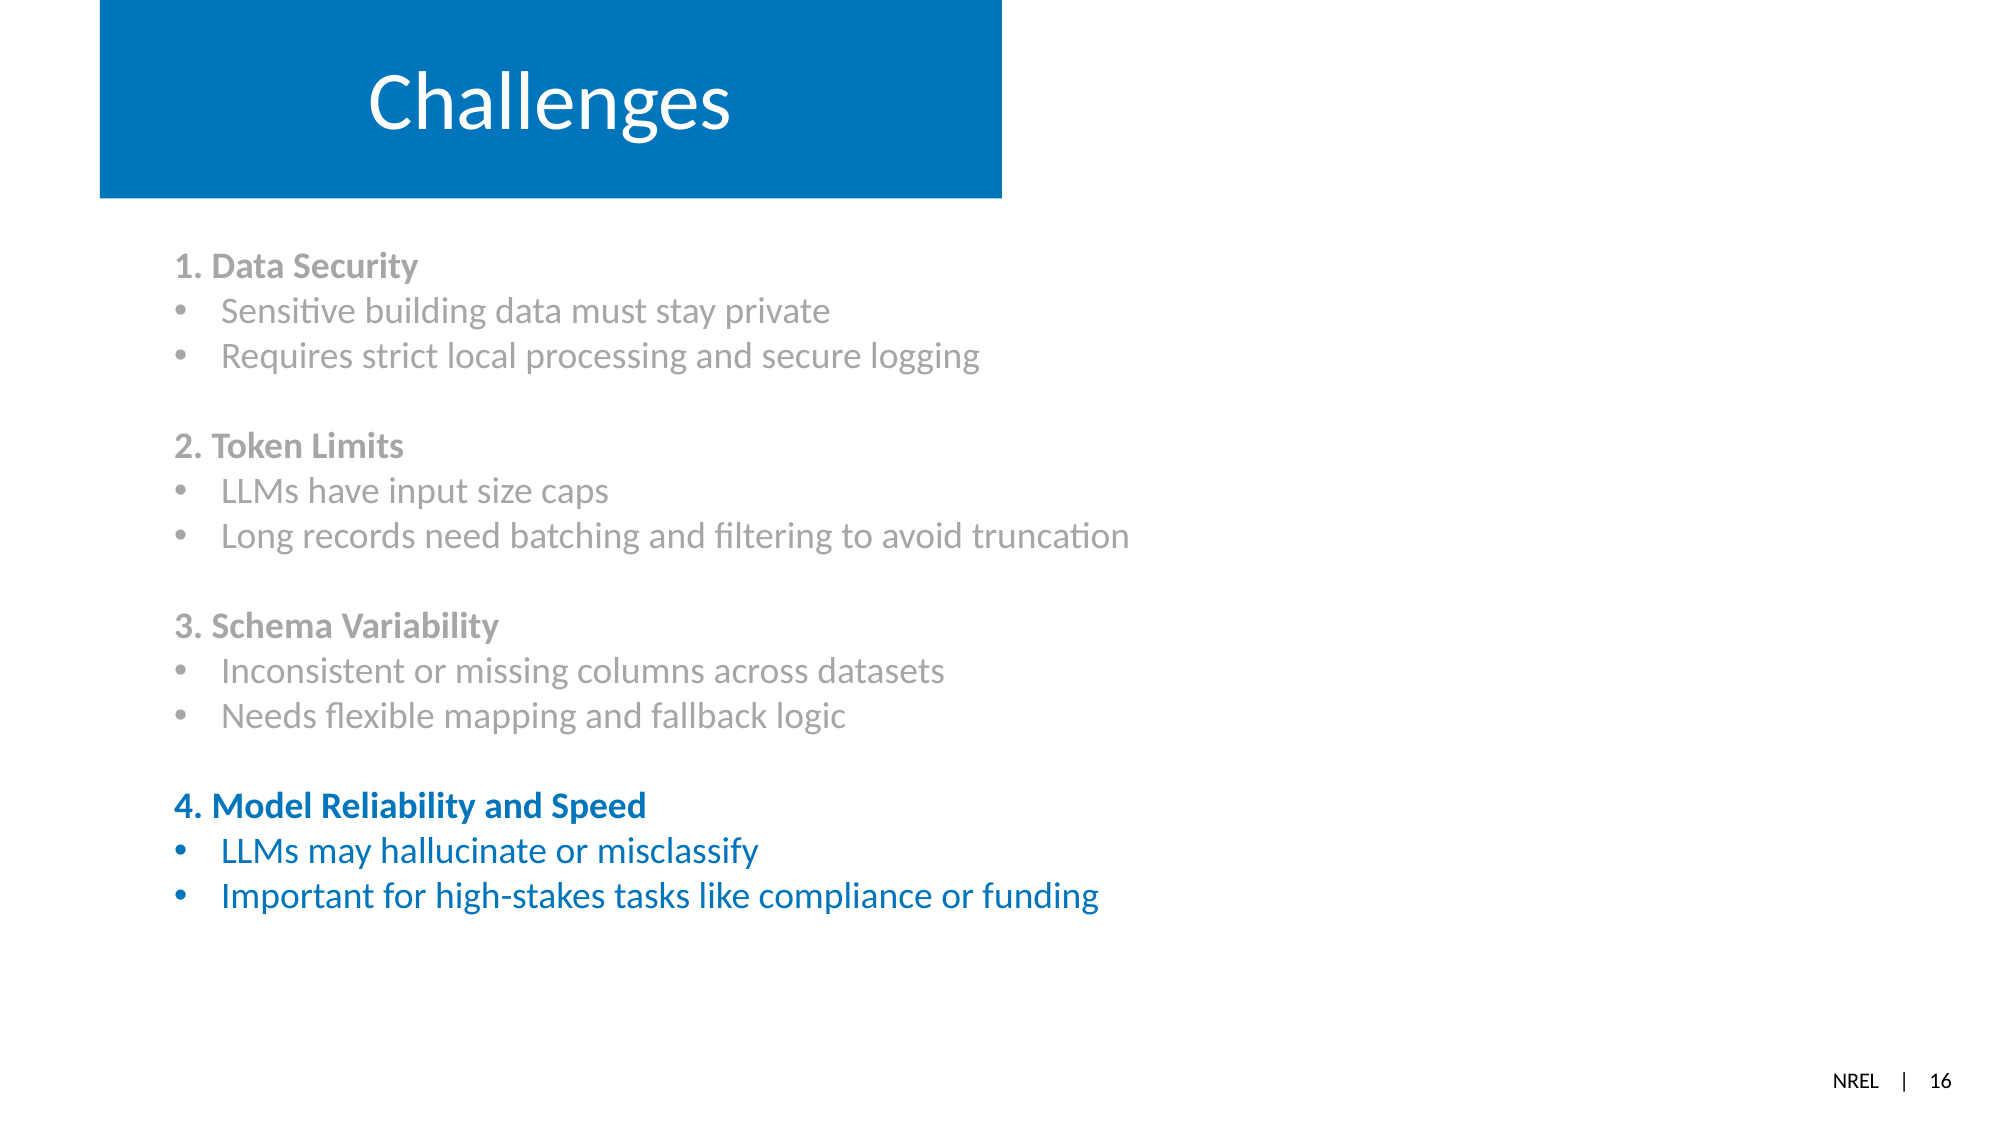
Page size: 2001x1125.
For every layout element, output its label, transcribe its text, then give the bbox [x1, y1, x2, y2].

text_box 1. Data Security Sensitive building data must stay private Requires strict local processing and secure logging 2. Token Limits LLMs have input size caps Long records need batching and filtering to avoid truncation 3. Schema Variability Inconsistent or missing columns across datasets Needs flexible mapping and fallback logic 4. Model Reliability and Speed LLMs may hallucinate or misclassify Important for high-stakes tasks like compliance or funding [159, 234, 1160, 969]
title Challenges [99, 0, 1002, 199]
